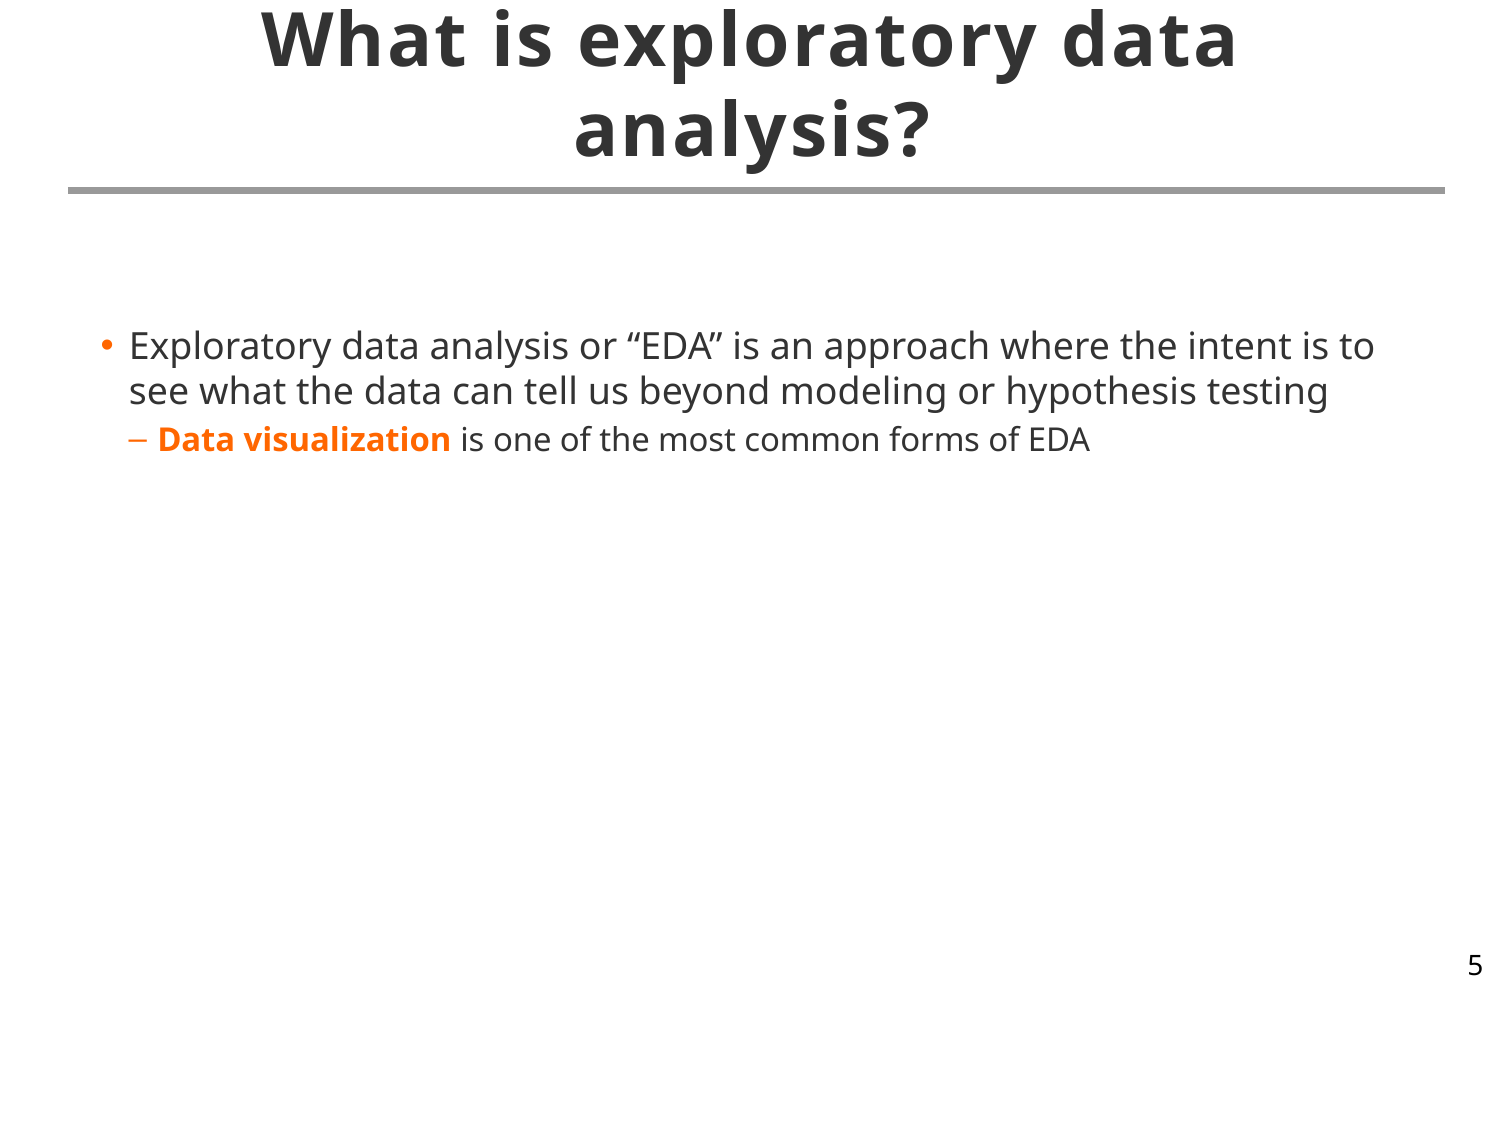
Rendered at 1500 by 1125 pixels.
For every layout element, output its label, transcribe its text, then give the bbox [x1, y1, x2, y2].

list Exploratory data analysis or “EDA” is an approach where the intent is to see what the data can tell us beyond modeling or hypothesis testing Data visualization is one of the most common forms of EDA [85, 314, 1419, 931]
title What is exploratory data analysis? [85, 39, 1419, 179]
slide_number 5 [1148, 939, 1498, 985]
